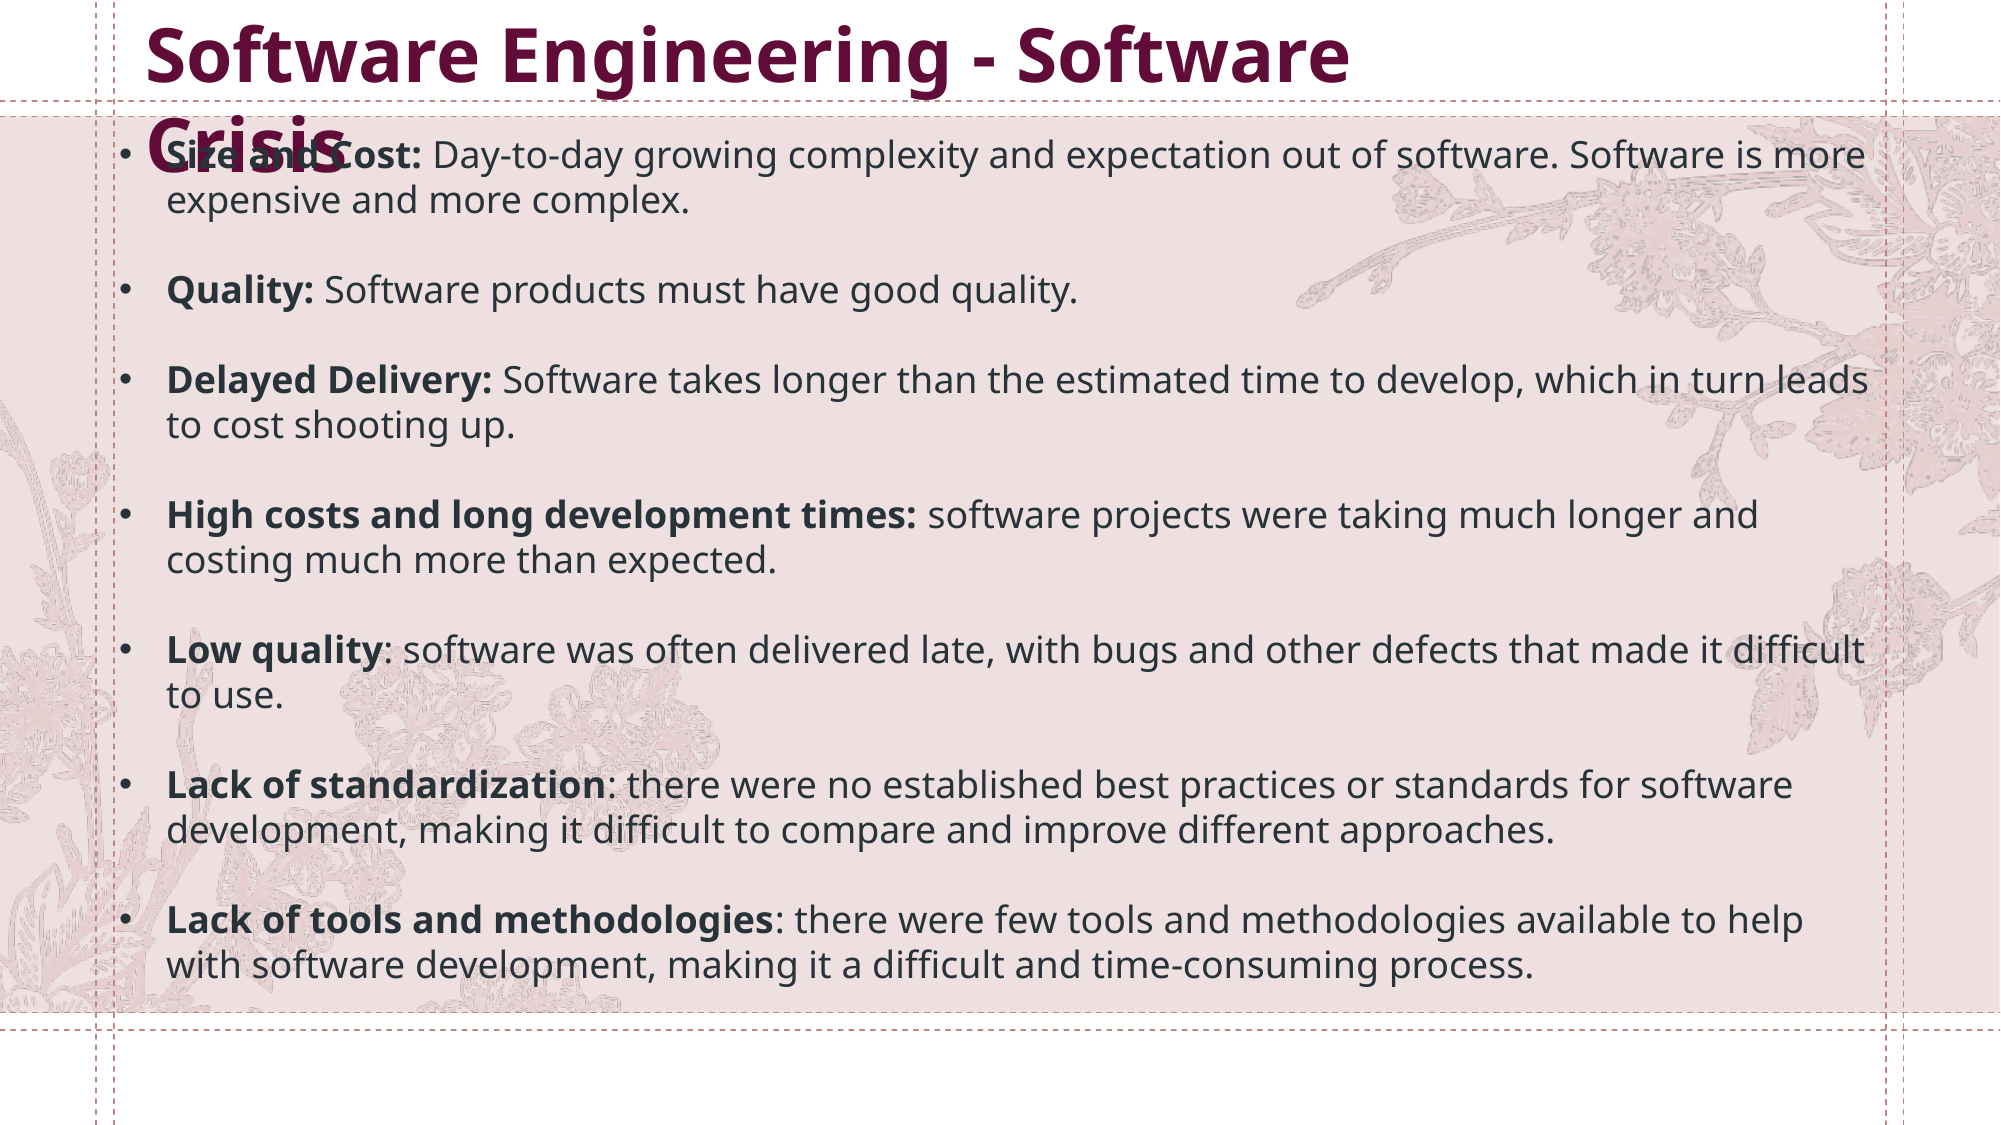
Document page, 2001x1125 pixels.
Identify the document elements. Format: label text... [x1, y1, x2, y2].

text_box Software Engineering - Software Crisis [130, 0, 1390, 123]
text_box Size and Cost: Day-to-day growing complexity and expectation out of software. Software is more expensive and more complex. Quality: Software products must have good quality. Delayed Delivery: Software takes longer than the estimated time to develop, which in turn leads to cost shooting up. High costs and long development times: software projects were taking much longer and costing much more than expected. Low quality: software was often delivered late, with bugs and other defects that made it difficult to use. Lack of standardization: there were no established best practices or standards for software development, making it difficult to compare and improve different approaches. Lack of tools and methodologies: there were few tools and methodologies available to help with software development, making it a difficult and time-consuming process. [104, 123, 1896, 993]
picture [1390, 116, 2000, 873]
picture [0, 297, 778, 1013]
